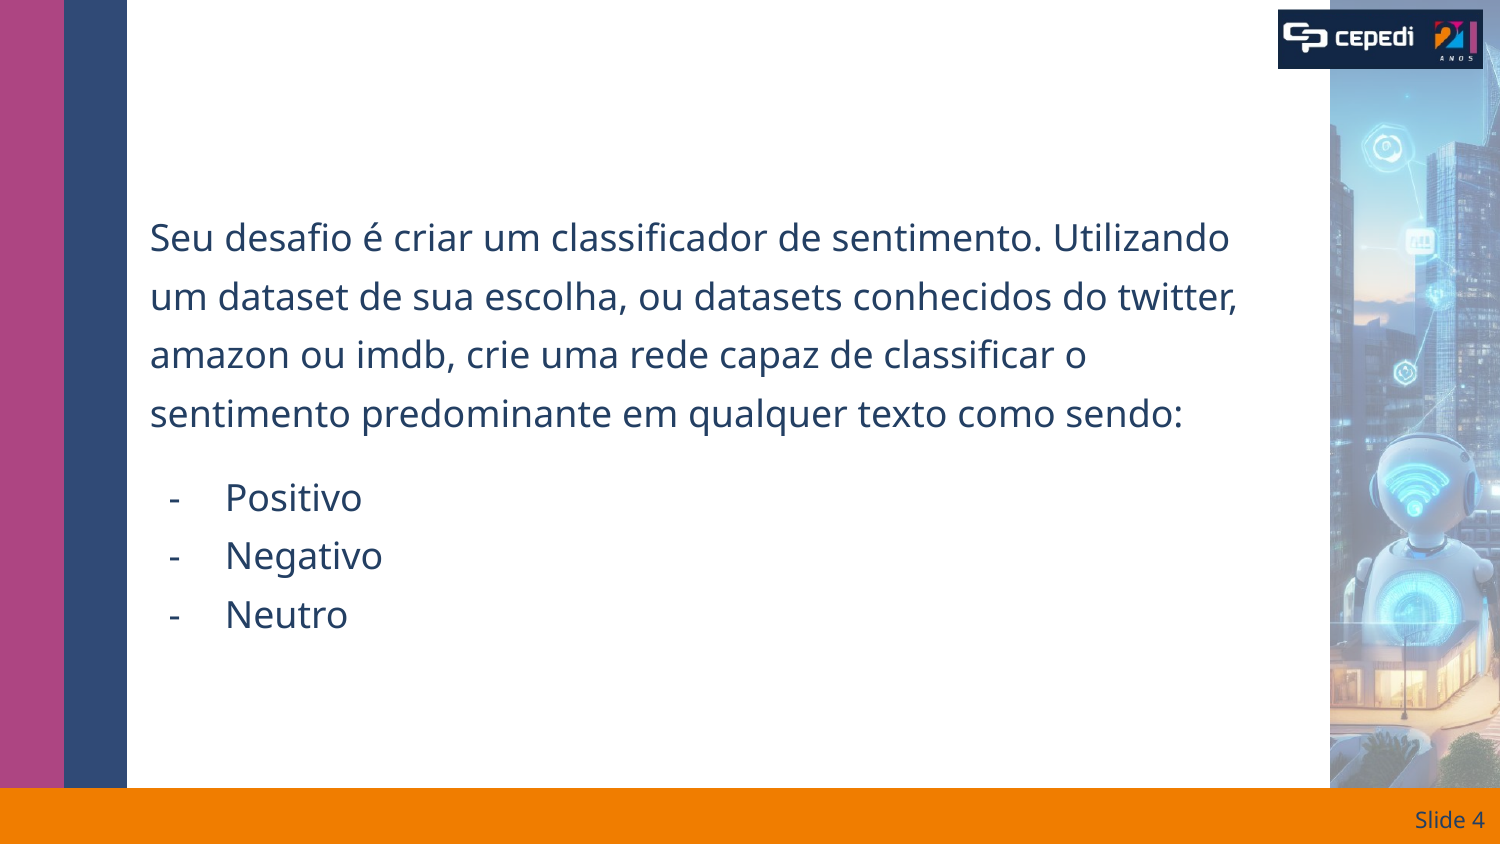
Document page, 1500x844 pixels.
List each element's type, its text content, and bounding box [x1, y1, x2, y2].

picture [0, 0, 1500, 844]
slide_number Slide ‹#› [1277, 789, 1500, 844]
list Seu desafio é criar um classificador de sentimento. Utilizando um dataset de sua escolha, ou datasets conhecidos do twitter, amazon ou imdb, crie uma rede capaz de classificar o sentimento predominante em qualquer texto como sendo: Positivo Negativo Neutro [134, 189, 1278, 750]
